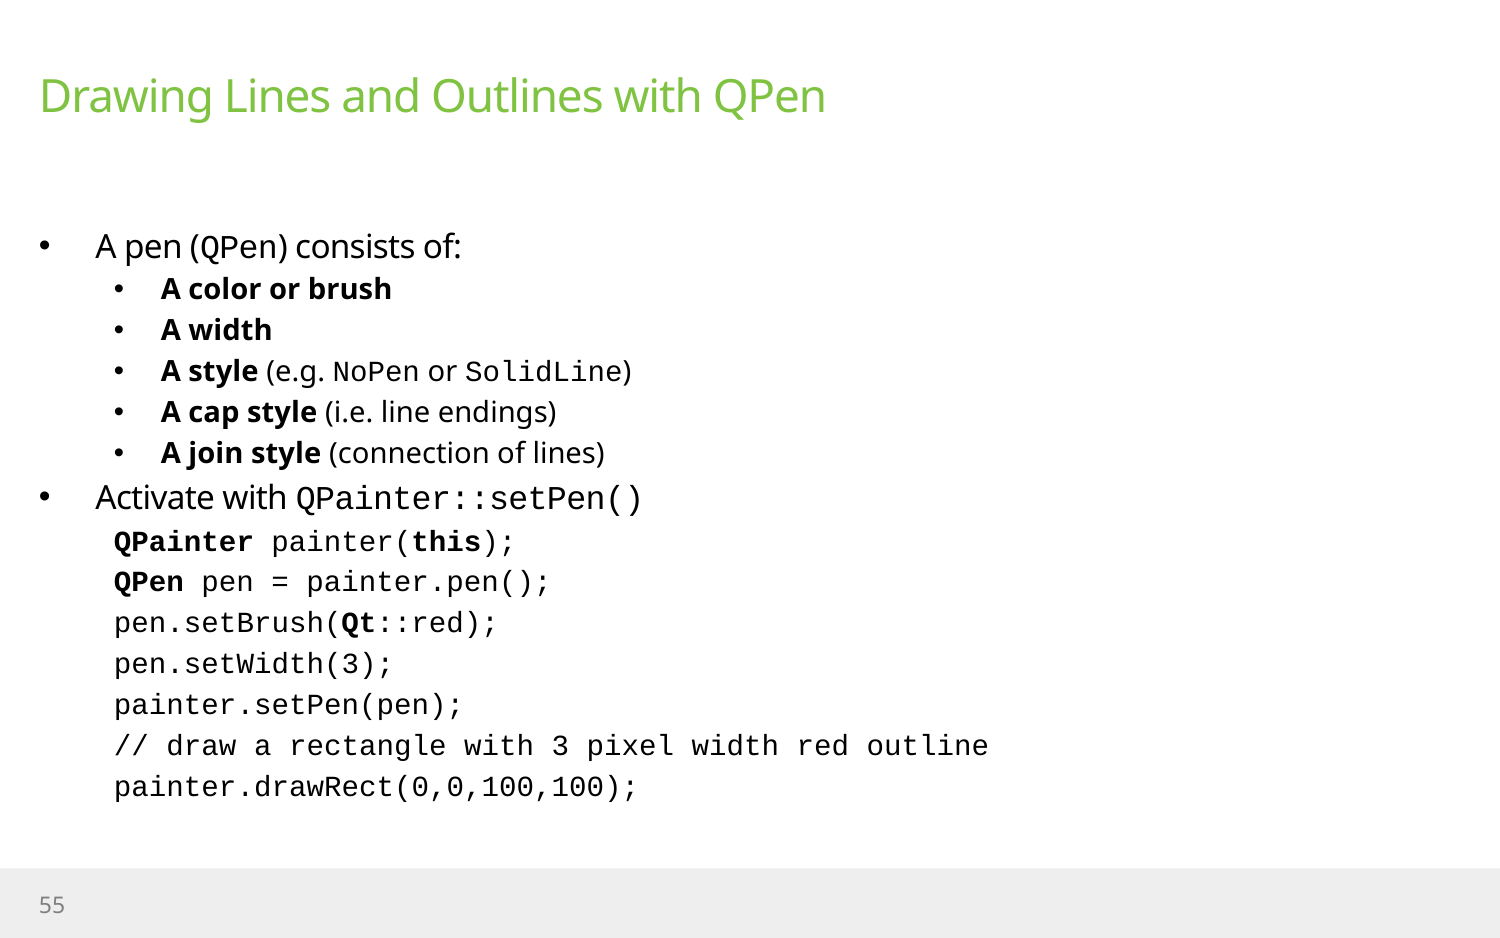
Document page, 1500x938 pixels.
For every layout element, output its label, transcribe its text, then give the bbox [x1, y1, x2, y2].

title Drawing Lines and Outlines with QPen [39, 66, 1052, 195]
slide_number 55 [39, 892, 410, 921]
list A pen (QPen) consists of: A color or brush A width A style (e.g. NoPen or SolidLine) A cap style (i.e. line endings) A join style (connection of lines) Activate with QPainter::setPen() QPainter painter(this); QPen pen = painter.pen(); pen.setBrush(Qt::red); pen.setWidth(3); painter.setPen(pen); // draw a rectangle with 3 pixel width red outline painter.drawRect(0,0,100,100); [39, 224, 1471, 846]
